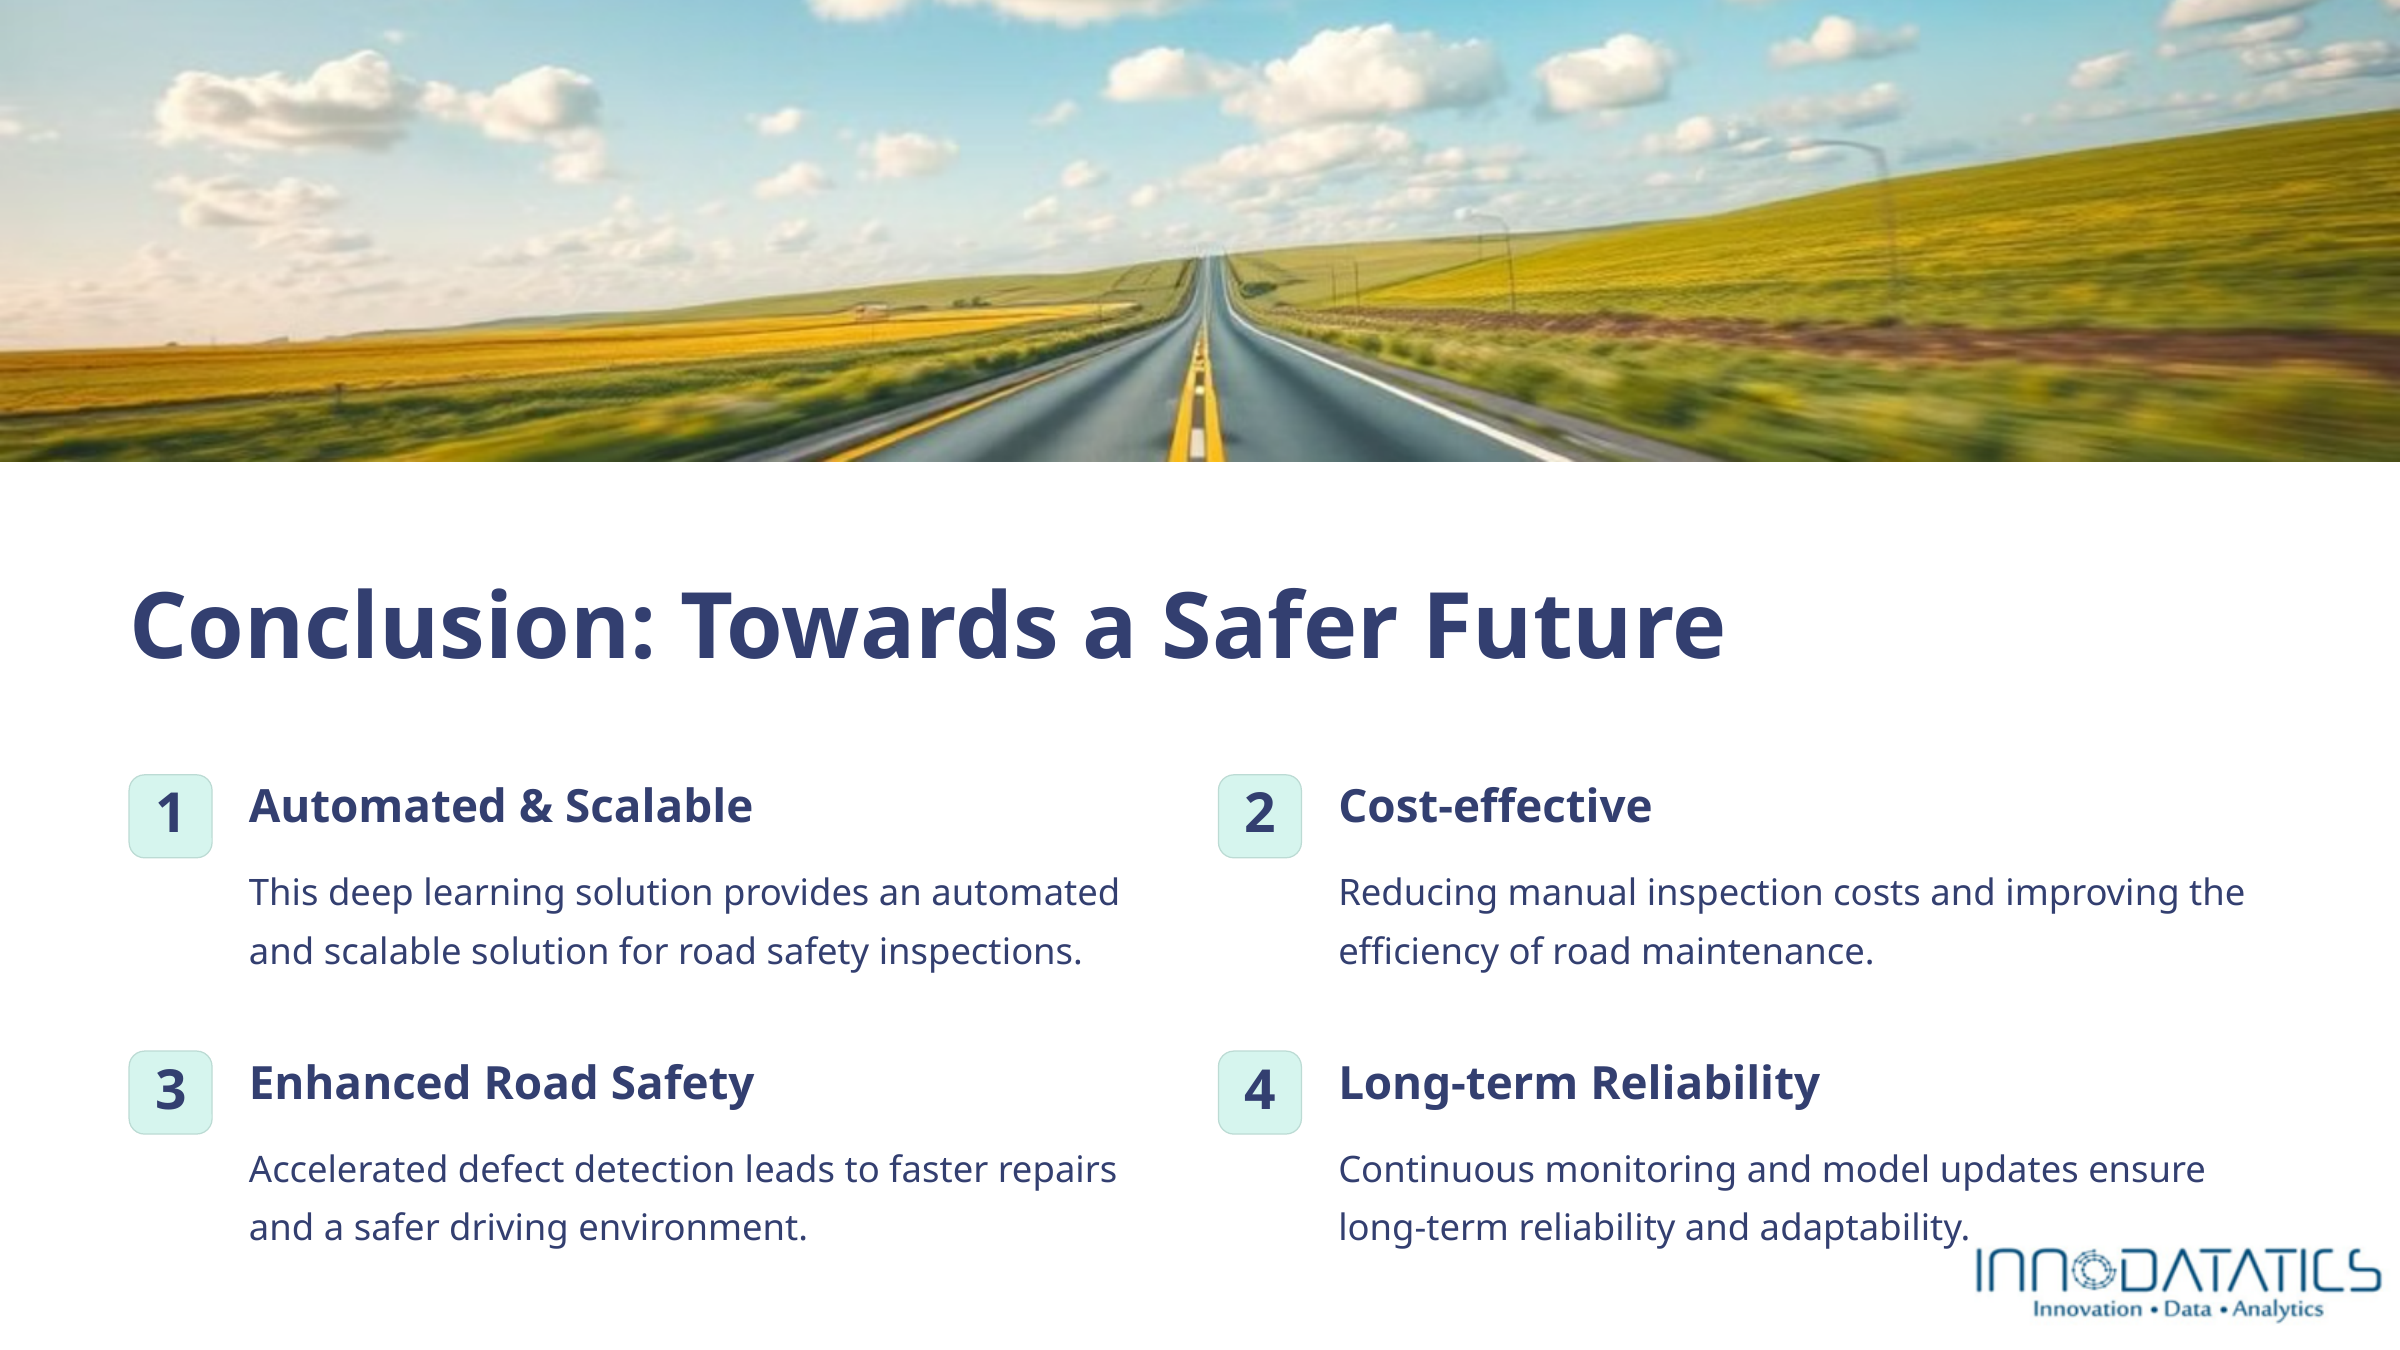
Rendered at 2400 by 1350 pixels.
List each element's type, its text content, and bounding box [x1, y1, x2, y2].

text_box Accelerated defect detection leads to faster repairs and a safer driving environment. [248, 1130, 1182, 1249]
picture [0, 0, 2400, 462]
text_box 3 [147, 1064, 194, 1121]
text_box [129, 774, 213, 858]
text_box This deep learning solution provides an automated and scalable solution for road safety inspections. [248, 854, 1182, 973]
text_box [129, 1051, 213, 1135]
text_box Enhanced Road Safety [248, 1051, 913, 1109]
text_box Cost-effective [1338, 774, 1800, 833]
text_box Reducing manual inspection costs and improving the efficiency of road maintenance. [1338, 854, 2271, 973]
text_box Automated & Scalable [248, 774, 899, 833]
picture [1974, 1217, 2400, 1350]
text_box 4 [1236, 1064, 1284, 1121]
text_box Long-term Reliability [1338, 1051, 1937, 1109]
text_box 2 [1236, 788, 1284, 845]
text_box Conclusion: Towards a Safer Future [129, 562, 2188, 678]
text_box 1 [156, 788, 185, 845]
text_box Continuous monitoring and model updates ensure long-term reliability and adaptability. [1338, 1130, 2271, 1249]
text_box [1218, 1051, 1302, 1135]
text_box [1218, 774, 1302, 858]
